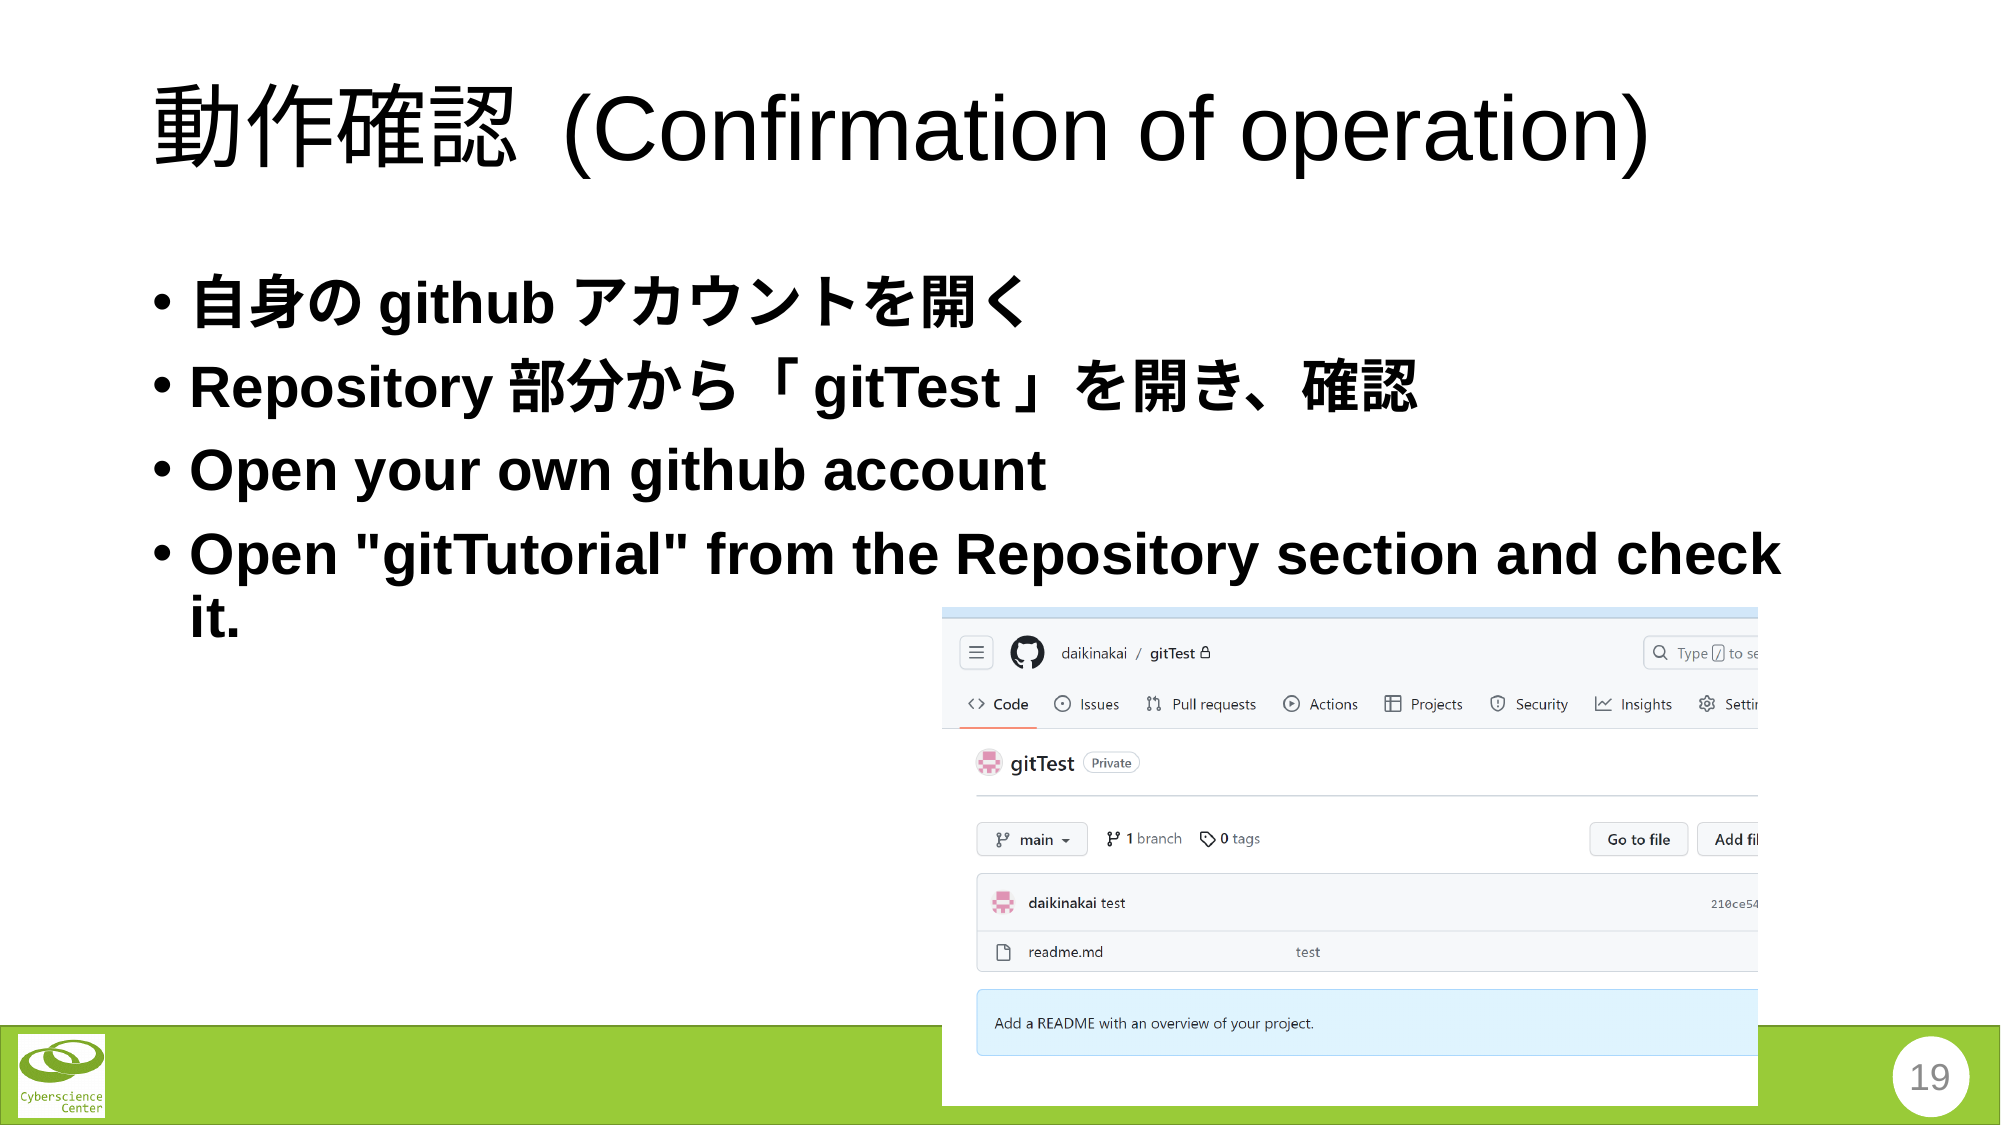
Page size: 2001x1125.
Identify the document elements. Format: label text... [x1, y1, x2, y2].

slide_number 19 [1758, 1045, 1966, 1106]
list 自身のgithubアカウントを開く Repository部分から「gitTest」を開き、確認 Open your own github account Open "gitTutorial" from the Repository section and check it. [137, 265, 1863, 980]
title 動作確認 (Confirmation of operation) [137, 22, 1863, 240]
picture [942, 607, 1758, 1106]
